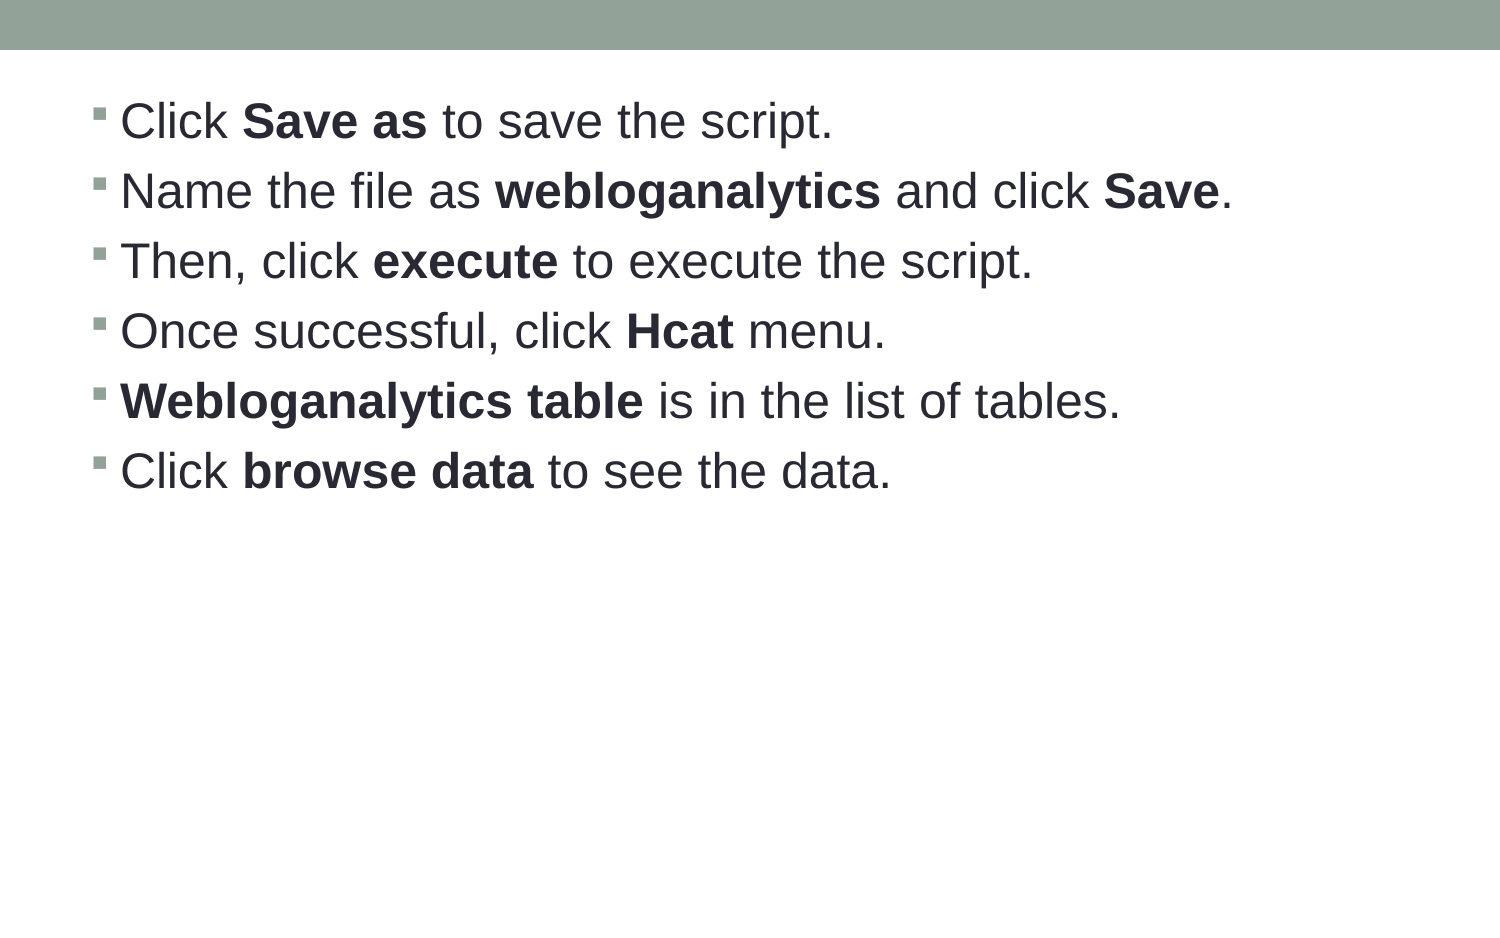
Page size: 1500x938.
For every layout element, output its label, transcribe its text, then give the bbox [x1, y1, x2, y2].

list Click Save as to save the script. Name the file as webloganalytics and click Save. Then, click execute to execute the script. Once successful, click Hcat menu. Webloganalytics table is in the list of tables. Click browse data to see the data. [75, 81, 1425, 749]
